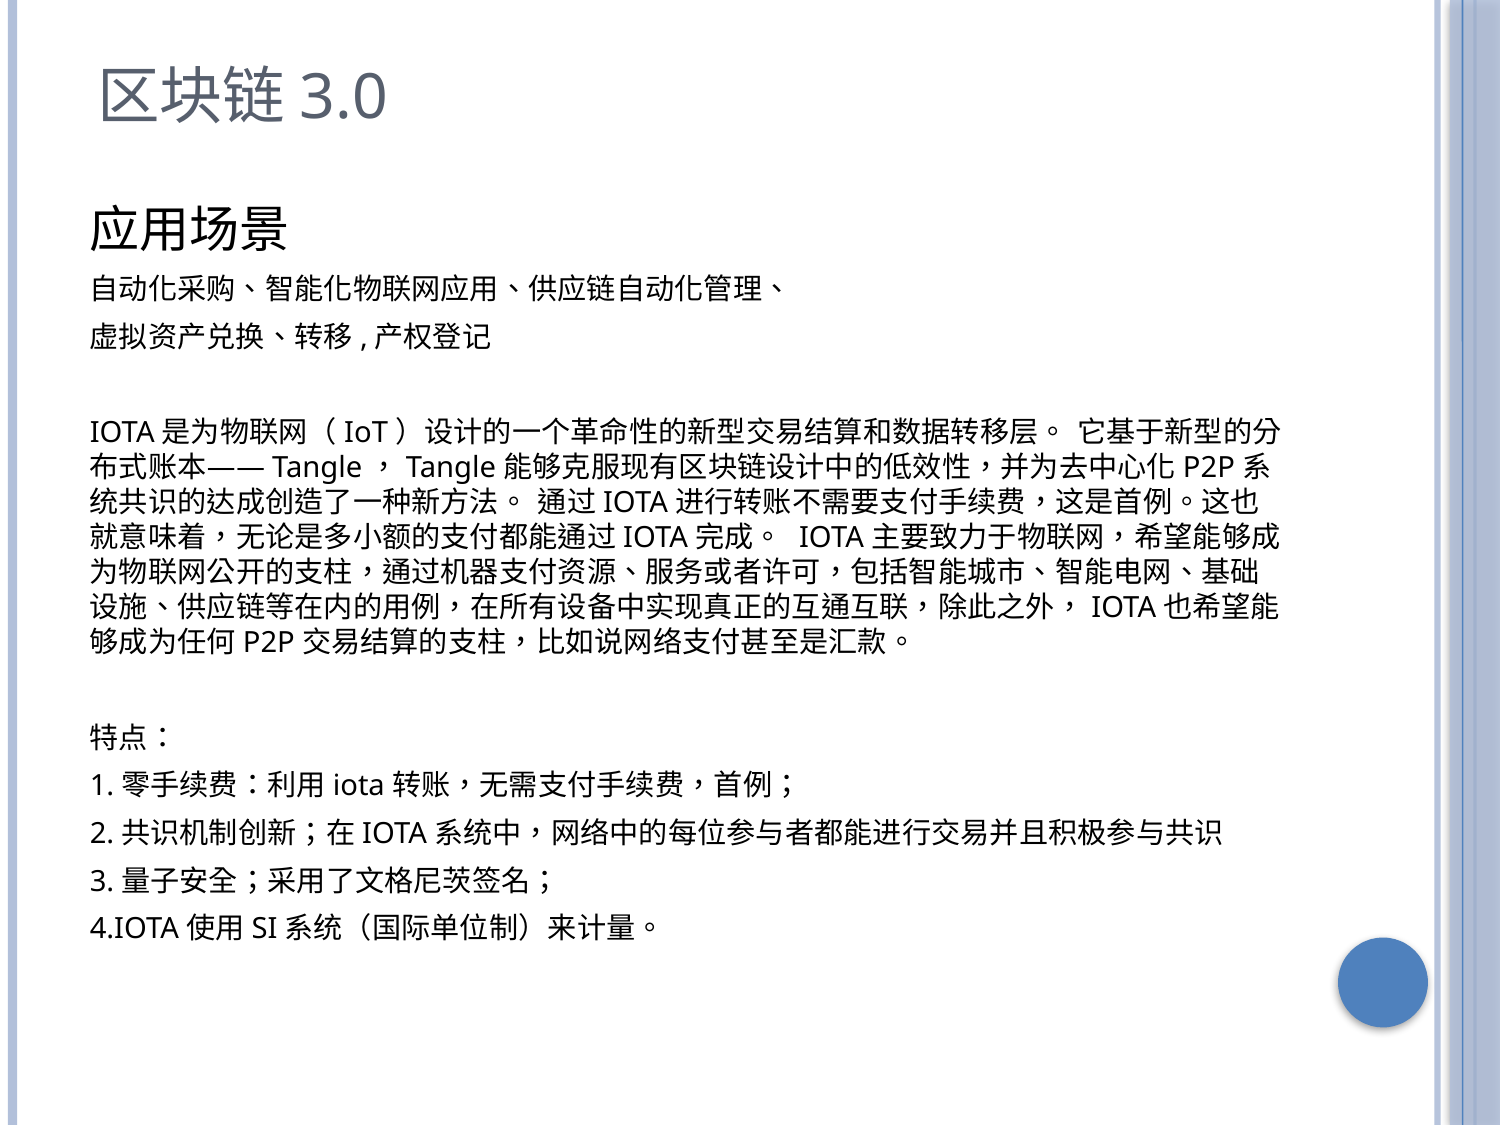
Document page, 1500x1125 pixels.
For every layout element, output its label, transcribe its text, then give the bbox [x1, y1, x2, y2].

text_box 区块链3.0 [82, 35, 1308, 138]
text_box 应用场景 自动化采购、智能化物联网应用、供应链自动化管理、 虚拟资产兑换、转移,产权登记 IOTA是为物联网（IoT）设计的一个革命性的新型交易结算和数据转移层。 它基于新型的分布式账本——Tangle，Tangle能够克服现有区块链设计中的低效性，并为去中心化P2P系统共识的达成创造了一种新方法。 通过IOTA进行转账不需要支付手续费，这是首例。这也就意味着，无论是多小额的支付都能通过IOTA完成。 IOTA主要致力于物联网，希望能够成为物联网公开的支柱，通过机器支付资源、服务或者许可，包括智能城市、智能电网、基础设施、供应链等在内的用例，在所有设备中实现真正的互通互联，除此之外，IOTA也希望能够成为任何P2P交易结算的支柱，比如说网络支付甚至是汇款。 特点： 1.零手续费：利用iota转账，无需支付手续费，首例； 2.共识机制创新；在IOTA系统中，网络中的每位参与者都能进行交易并且积极参与共识 3.量子安全；采用了文格尼茨签名； 4.IOTA使用SI系统（国际单位制）来计量。 [74, 118, 1300, 1111]
